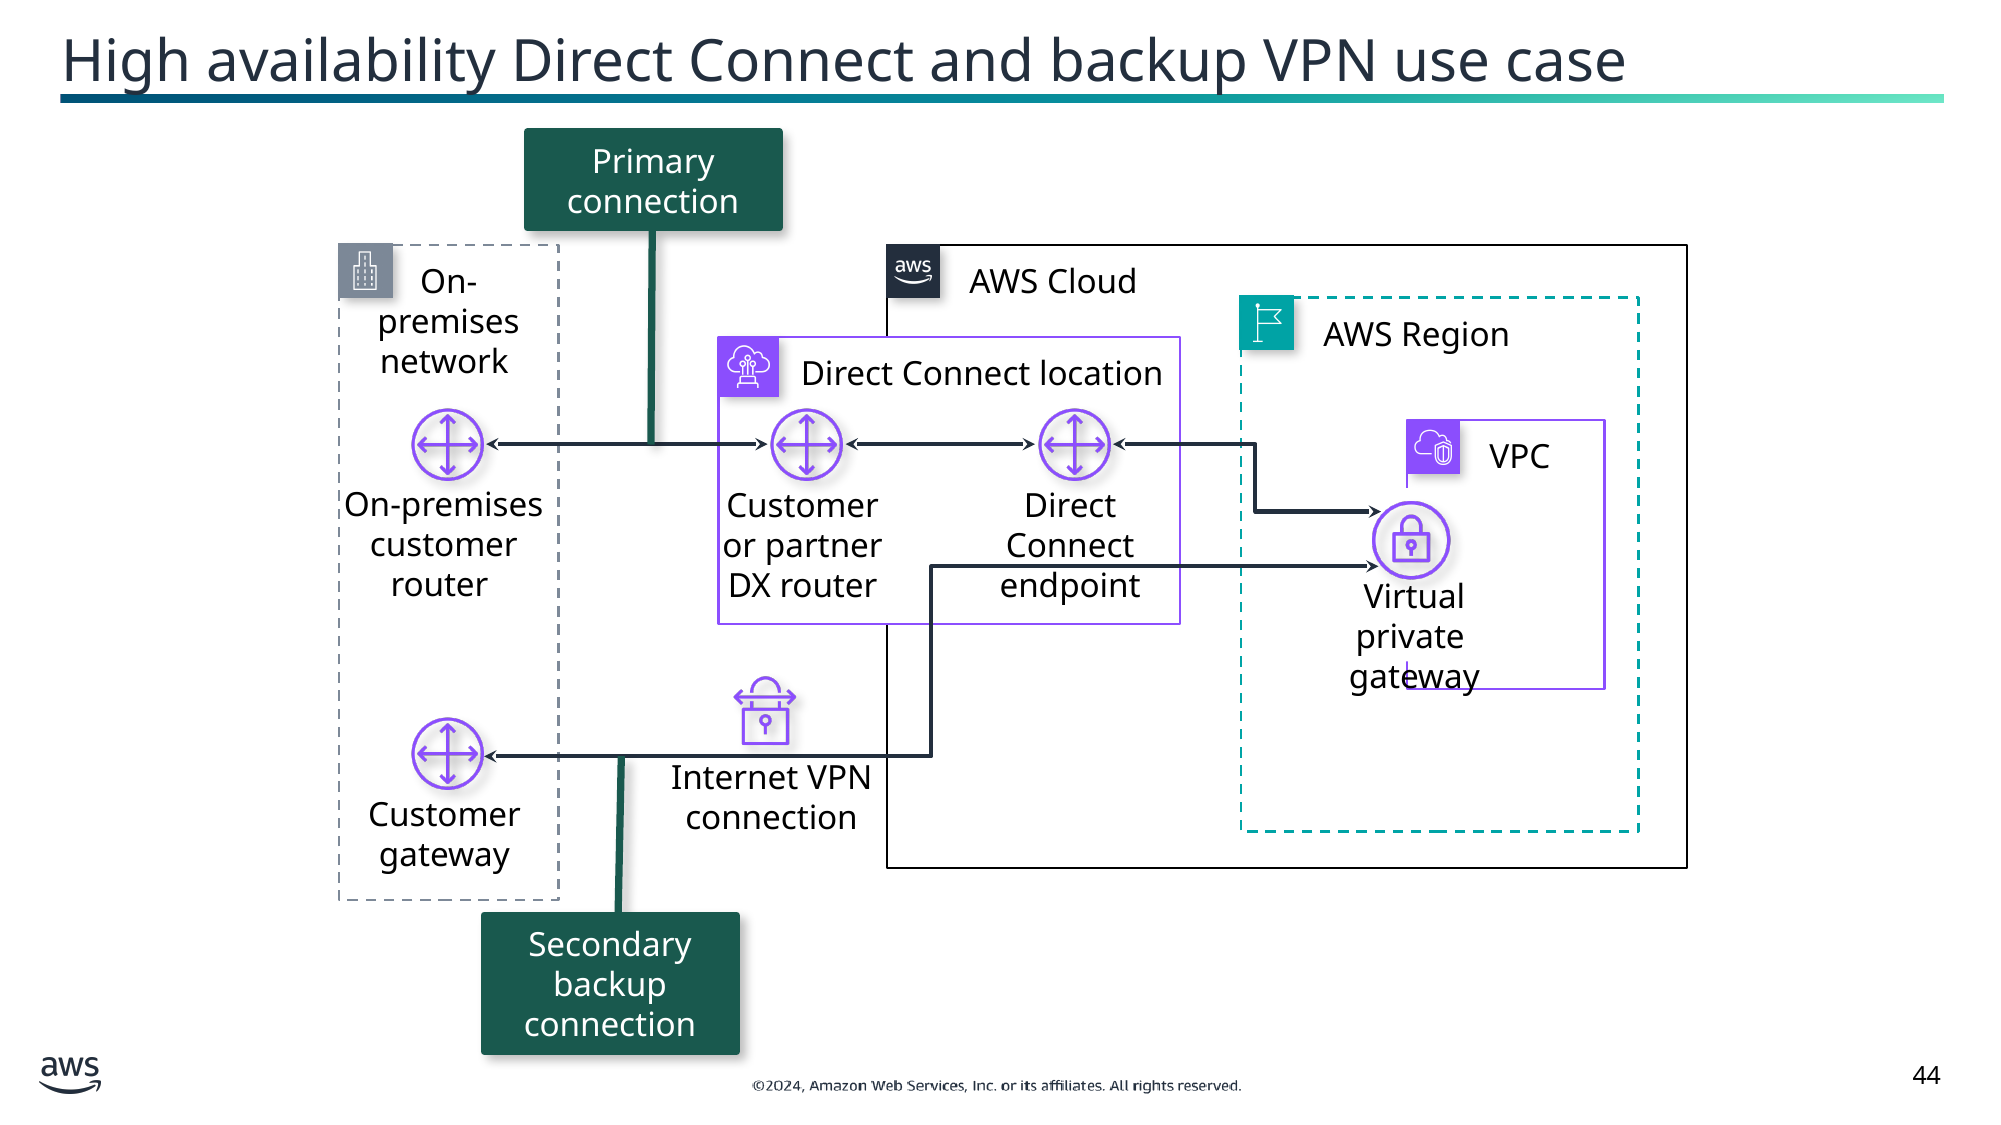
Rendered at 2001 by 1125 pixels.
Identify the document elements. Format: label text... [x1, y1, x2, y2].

title High availability Direct Connect and backup VPN use case [46, 38, 1916, 87]
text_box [319, 243, 1688, 901]
picture [706, 1072, 1290, 1100]
picture [666, 94, 1944, 103]
slide_number ‹#› [1861, 1057, 1941, 1095]
picture [39, 1057, 101, 1094]
text_box Primary connection [527, 131, 780, 242]
text_box Secondary backup connection [484, 915, 737, 1052]
